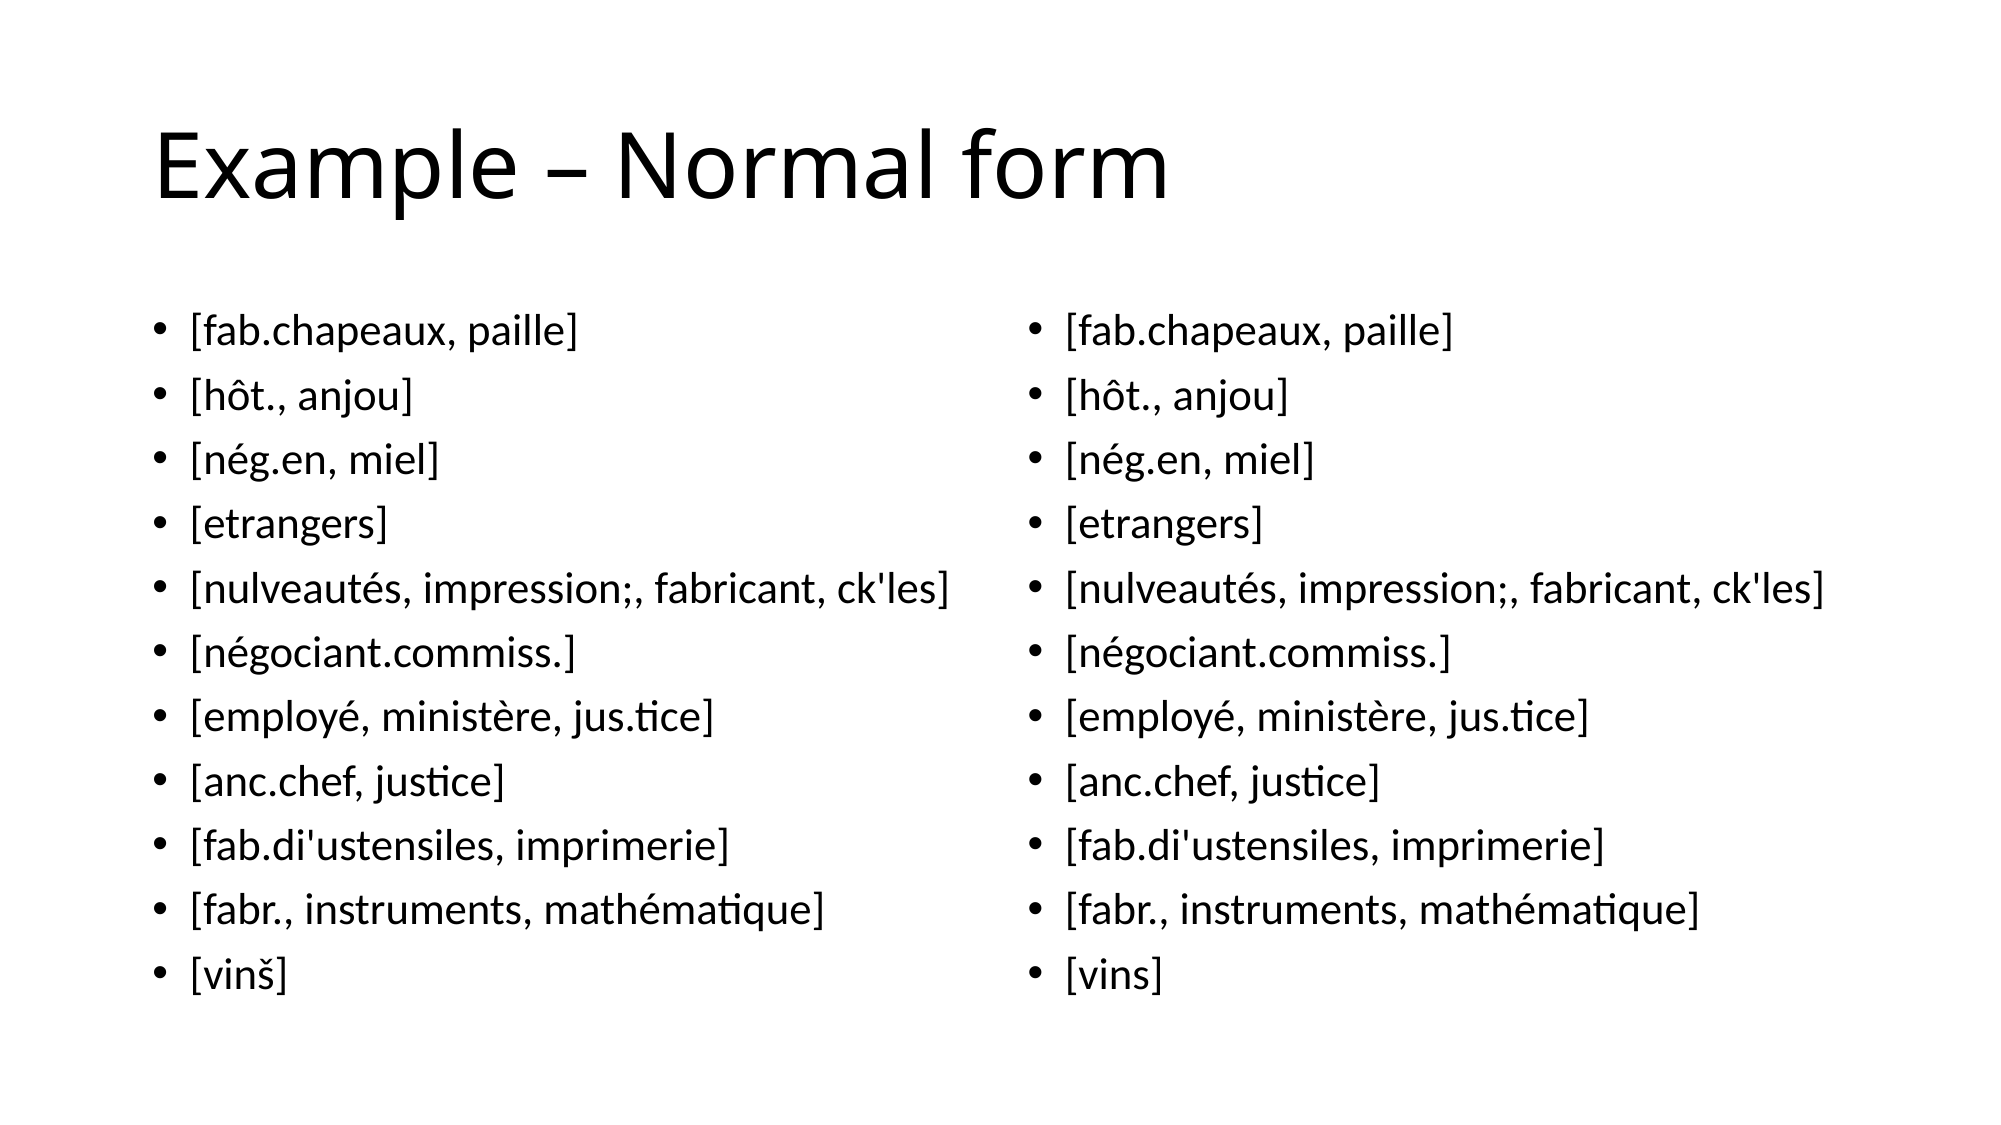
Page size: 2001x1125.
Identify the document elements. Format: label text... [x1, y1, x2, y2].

title Example – Normal form [137, 59, 1863, 278]
list [fab.chapeaux, paille] [hôt., anjou] [nég.en, miel] [etrangers] [nulveautés, impression;, fabricant, ck'les] [négociant.commiss.] [employé, ministère, jus.tice] [anc.chef, justice] [fab.di'ustensiles, imprimerie] [fabr., instruments, mathématique] [vins] [1012, 299, 1863, 1014]
list [fab.chapeaux, paille] [hôt., anjou] [nég.en, miel] [etrangers] [nulveautés, impression;, fabricant, ck'les] [négociant.commiss.] [employé, ministère, jus.tice] [anc.chef, justice] [fab.di'ustensiles, imprimerie] [fabr., instruments, mathématique] [vinš] [137, 299, 988, 1014]
